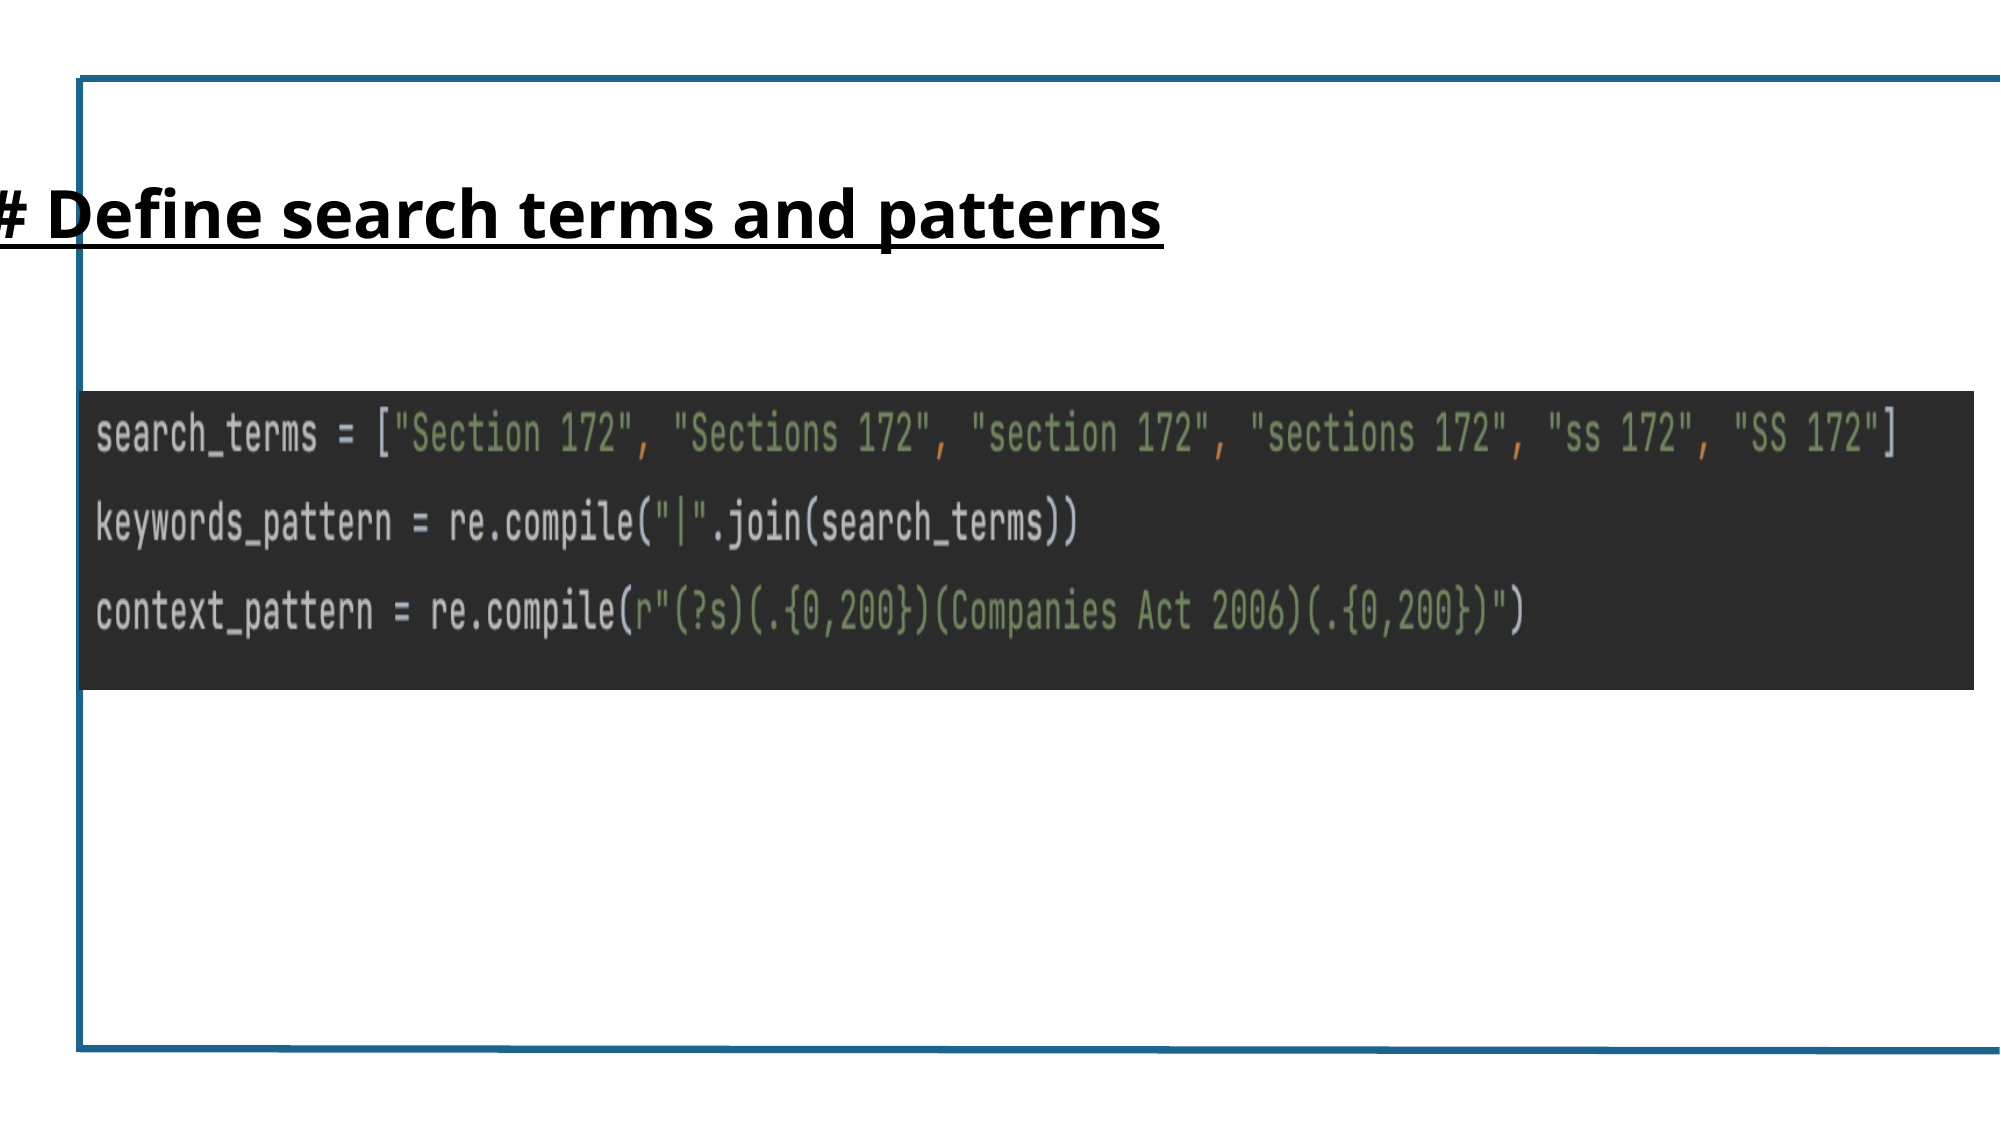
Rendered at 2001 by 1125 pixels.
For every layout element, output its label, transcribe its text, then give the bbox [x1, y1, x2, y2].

text_box # Define search terms and patterns [0, 164, 1179, 260]
picture [79, 391, 1974, 690]
